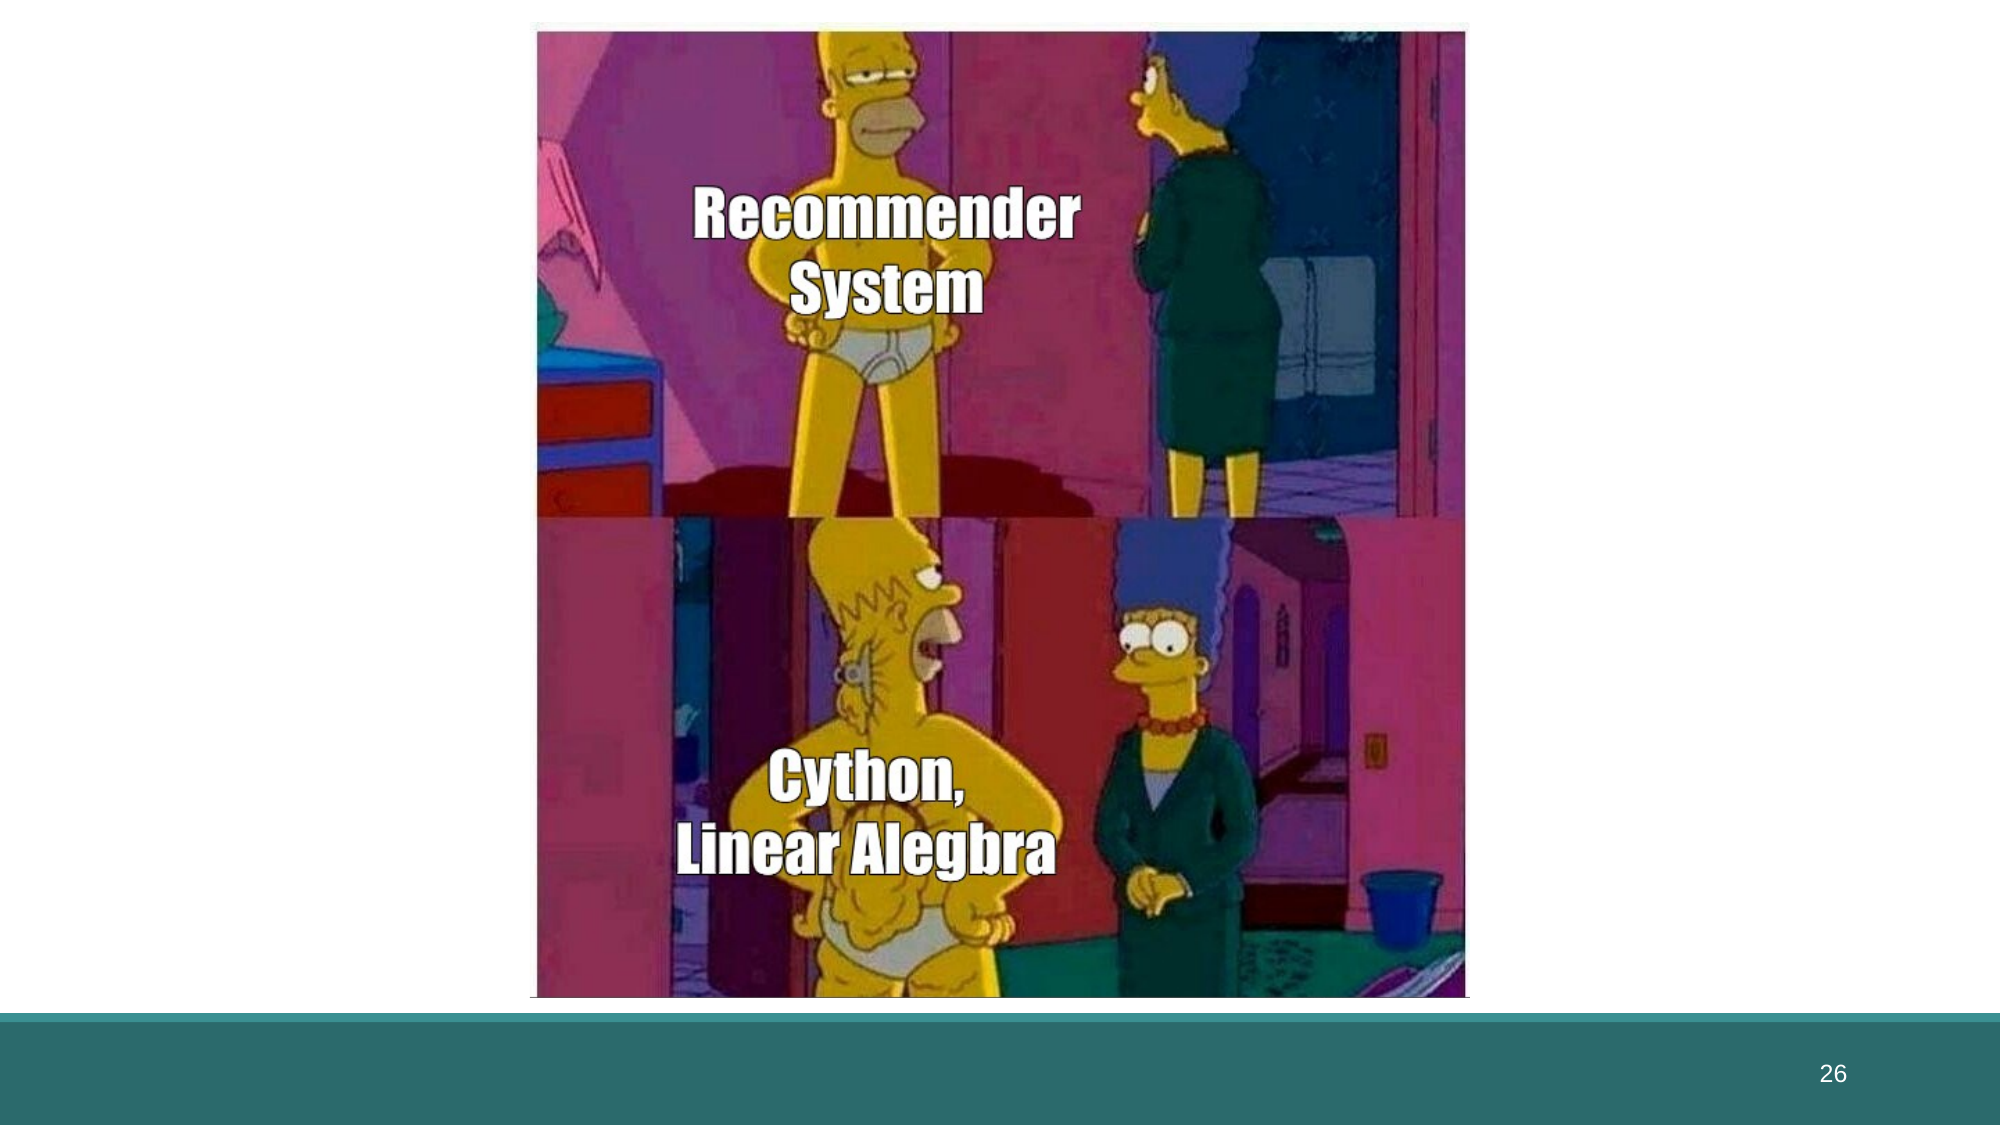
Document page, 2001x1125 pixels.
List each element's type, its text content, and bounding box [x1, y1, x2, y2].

slide_number 26 [1412, 1042, 1863, 1103]
picture [529, 22, 1471, 998]
